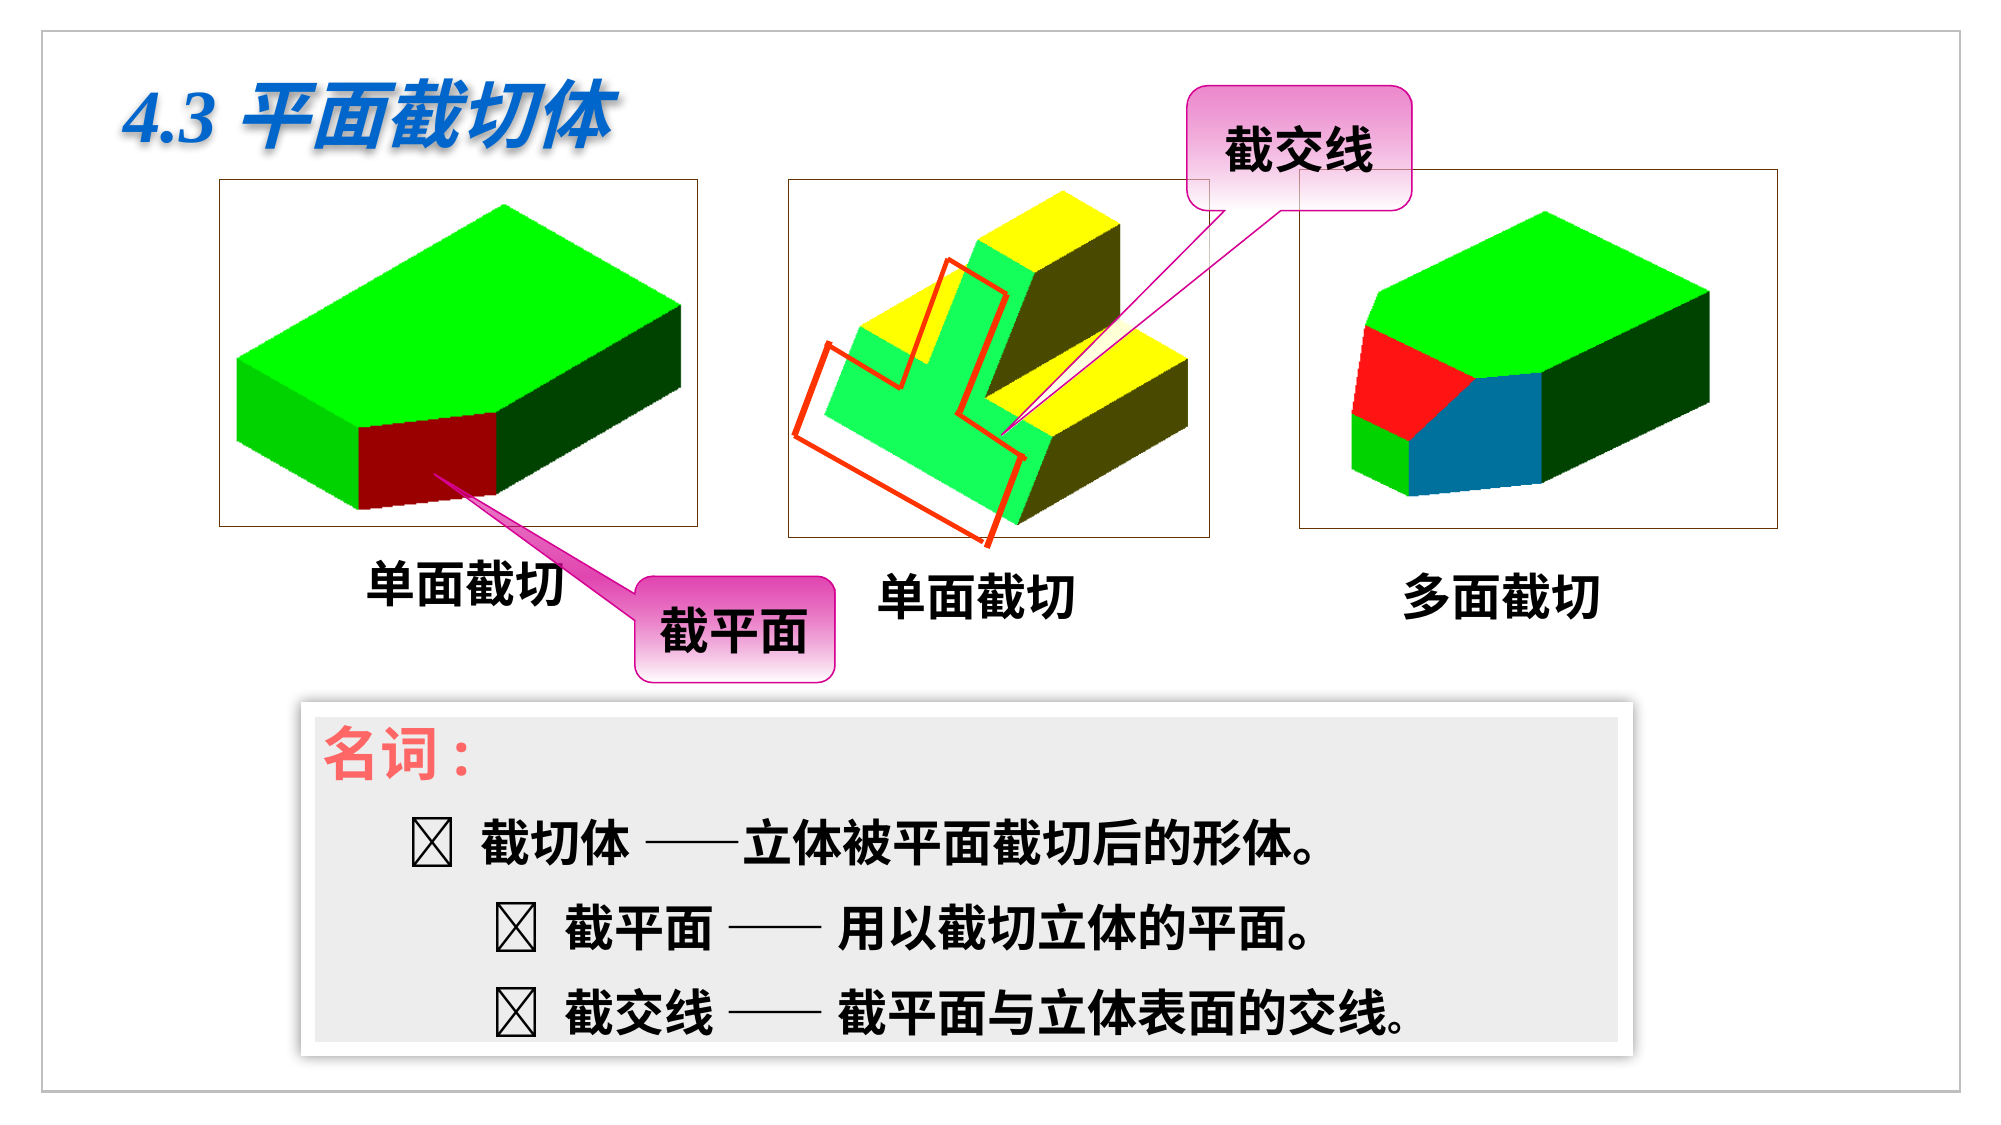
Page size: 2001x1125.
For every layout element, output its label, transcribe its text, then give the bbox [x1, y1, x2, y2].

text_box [794, 258, 1027, 548]
text_box 截交线 [1186, 85, 1412, 268]
text_box 名词:  截切体 ——立体被平面截切后的形体。  截平面 —— 用以截切立体的平面。  截交线 —— 截平面与立体表面的交线。 [307, 708, 1626, 1050]
picture [219, 179, 698, 527]
text_box 截平面 [506, 527, 835, 683]
text_box 单面截切 [861, 558, 1092, 633]
picture [1299, 169, 1778, 529]
picture [787, 179, 1210, 538]
text_box 4.3平面截切体 [108, 59, 625, 165]
text_box 多面截切 [1386, 558, 1617, 633]
text_box 单面截切 [350, 545, 580, 621]
